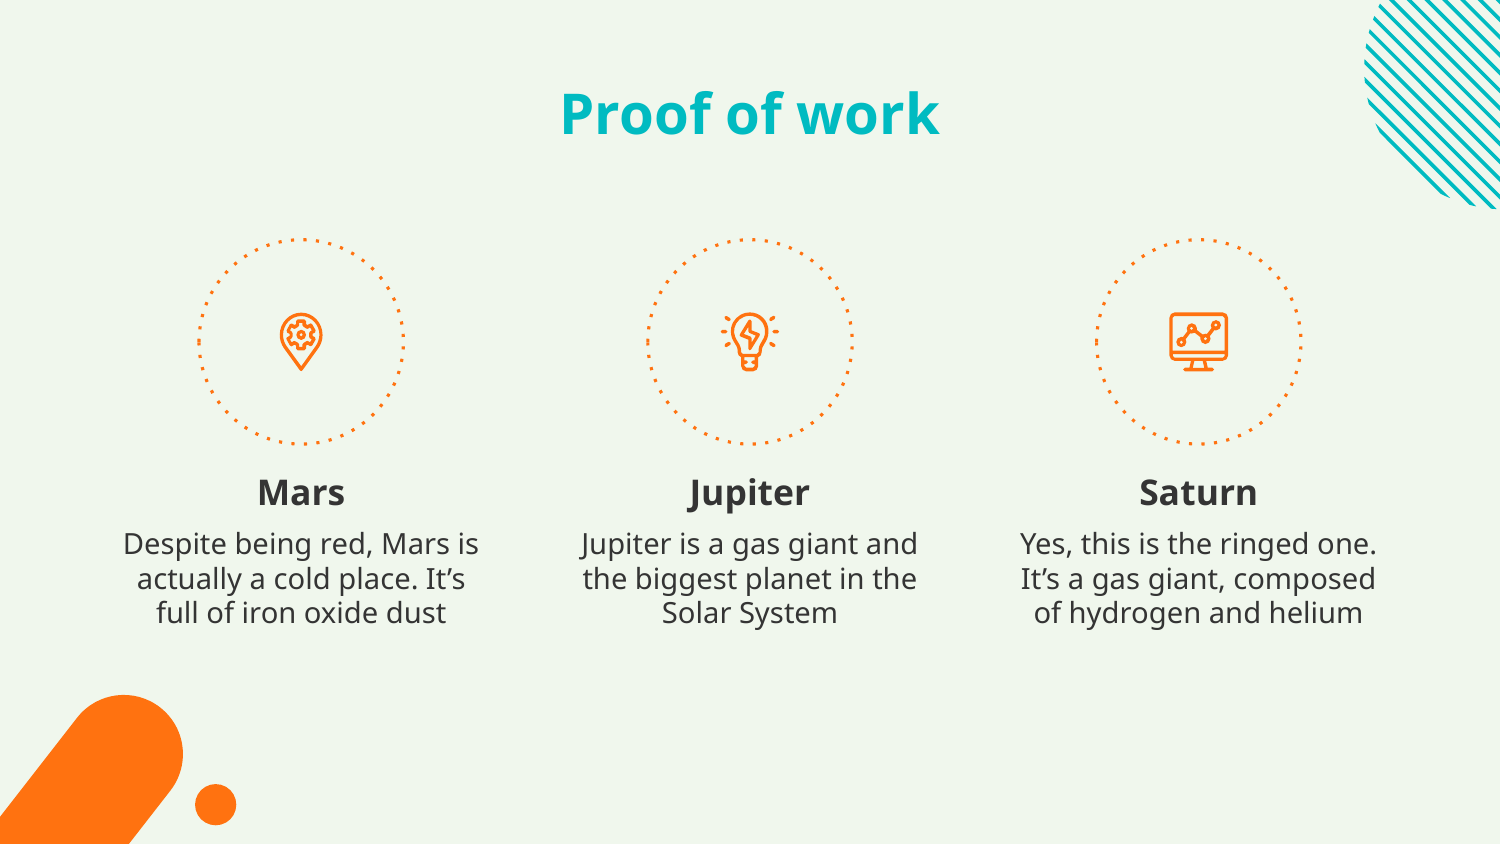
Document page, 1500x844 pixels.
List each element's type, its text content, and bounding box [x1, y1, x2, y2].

subtitle Jupiter [549, 455, 951, 516]
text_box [1169, 312, 1229, 372]
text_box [720, 312, 780, 372]
title Proof of work [176, 63, 1324, 170]
subtitle Jupiter is a gas giant and the biggest planet in the Solar System [546, 509, 954, 679]
text_box [1096, 239, 1301, 445]
text_box [199, 239, 404, 445]
subtitle Mars [100, 455, 502, 516]
subtitle Yes, this is the ringed one. It’s a gas giant, composed of hydrogen and helium [995, 509, 1402, 679]
subtitle Despite being red, Mars is actually a cold place. It’s full of iron oxide dust [98, 509, 505, 679]
text_box [647, 239, 853, 445]
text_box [279, 312, 323, 372]
subtitle Saturn [998, 455, 1400, 516]
